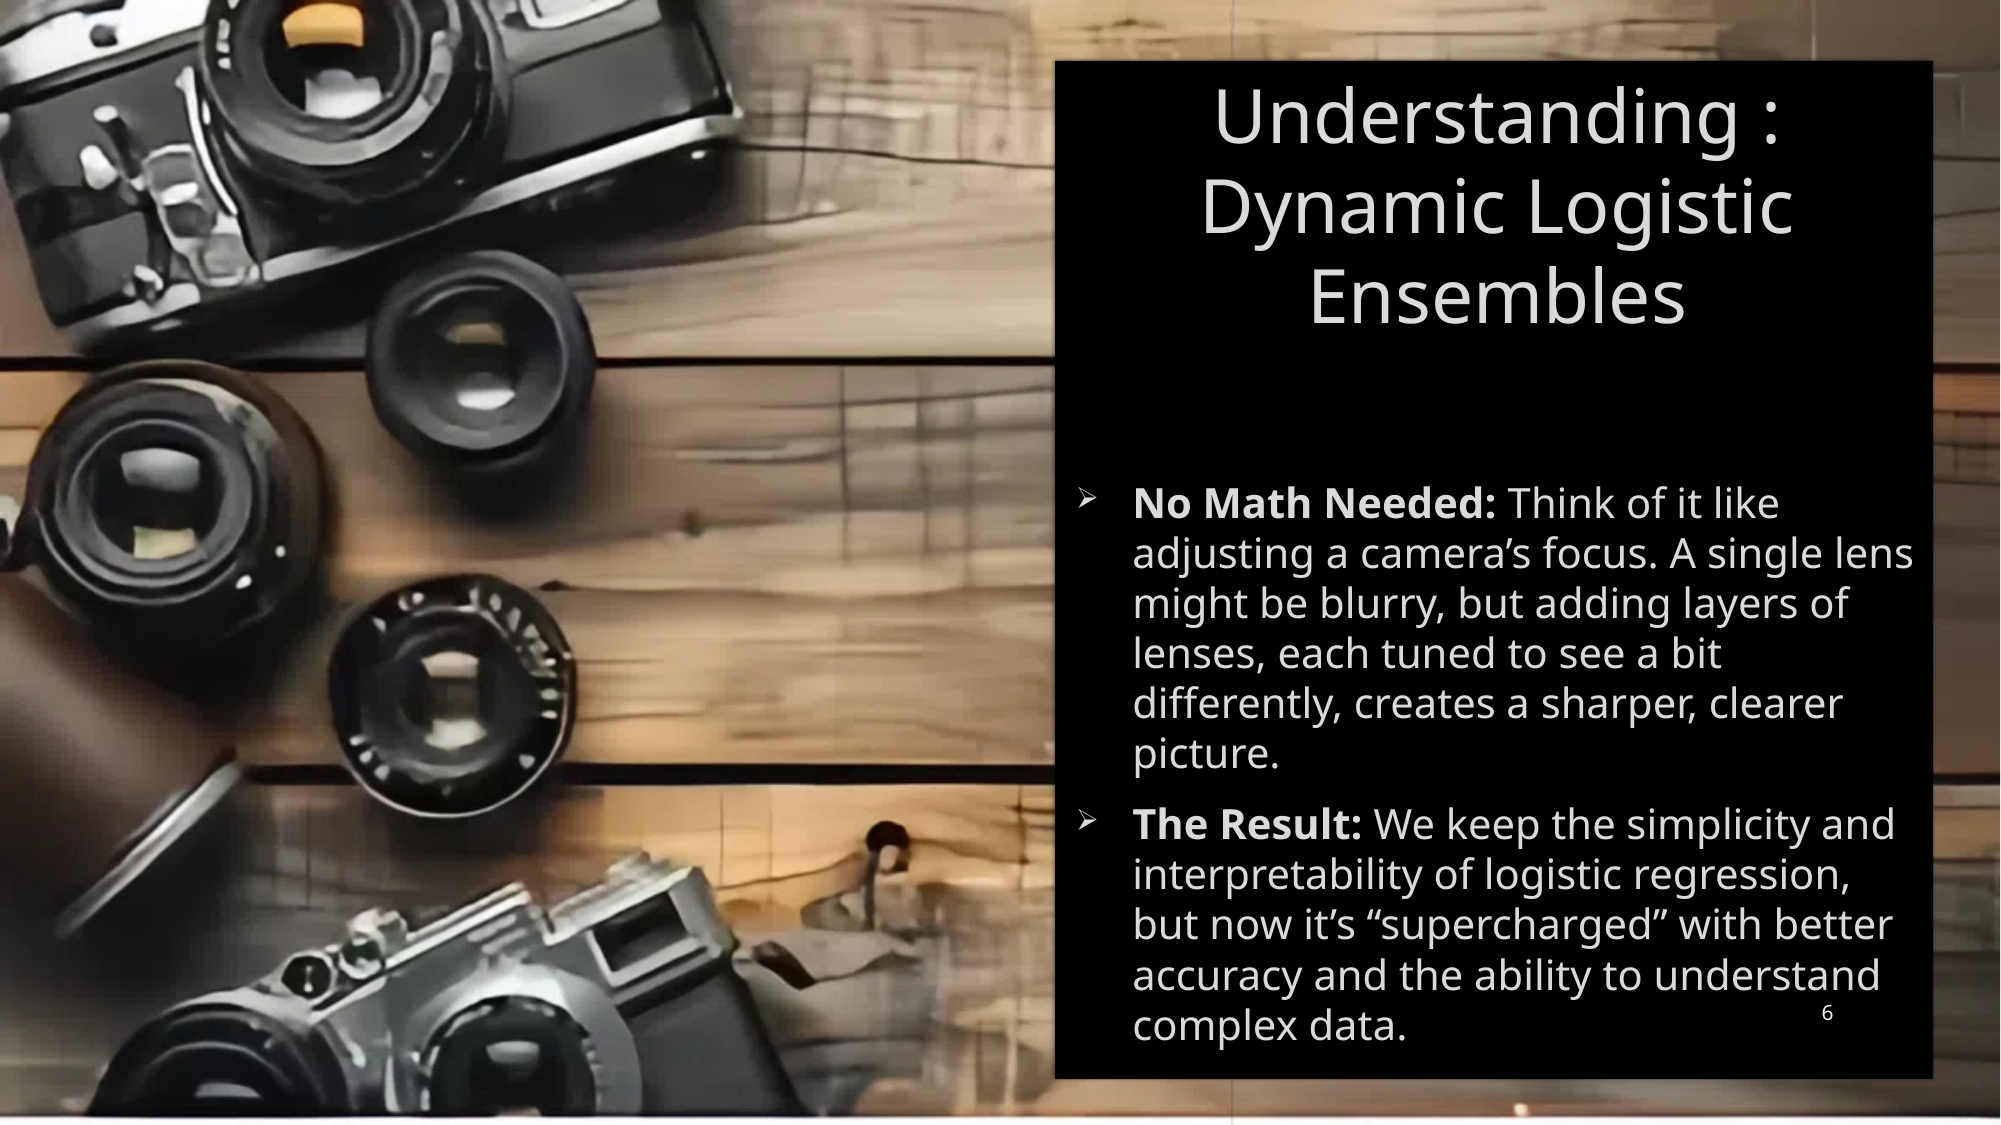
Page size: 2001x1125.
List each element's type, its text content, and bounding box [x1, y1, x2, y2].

text_box 6 [1724, 984, 1849, 1045]
picture [0, 0, 2001, 1125]
subtitle Understanding : Dynamic Logistic Ensembles No Math Needed: Think of it like adjusting a camera’s focus. A single lens might be blurry, but adding layers of lenses, each tuned to see a bit differently, creates a sharper, clearer picture. The Result: We keep the simplicity and interpretability of logistic regression, but now it’s “supercharged” with better accuracy and the ability to understand complex data. [1055, 60, 1934, 1080]
